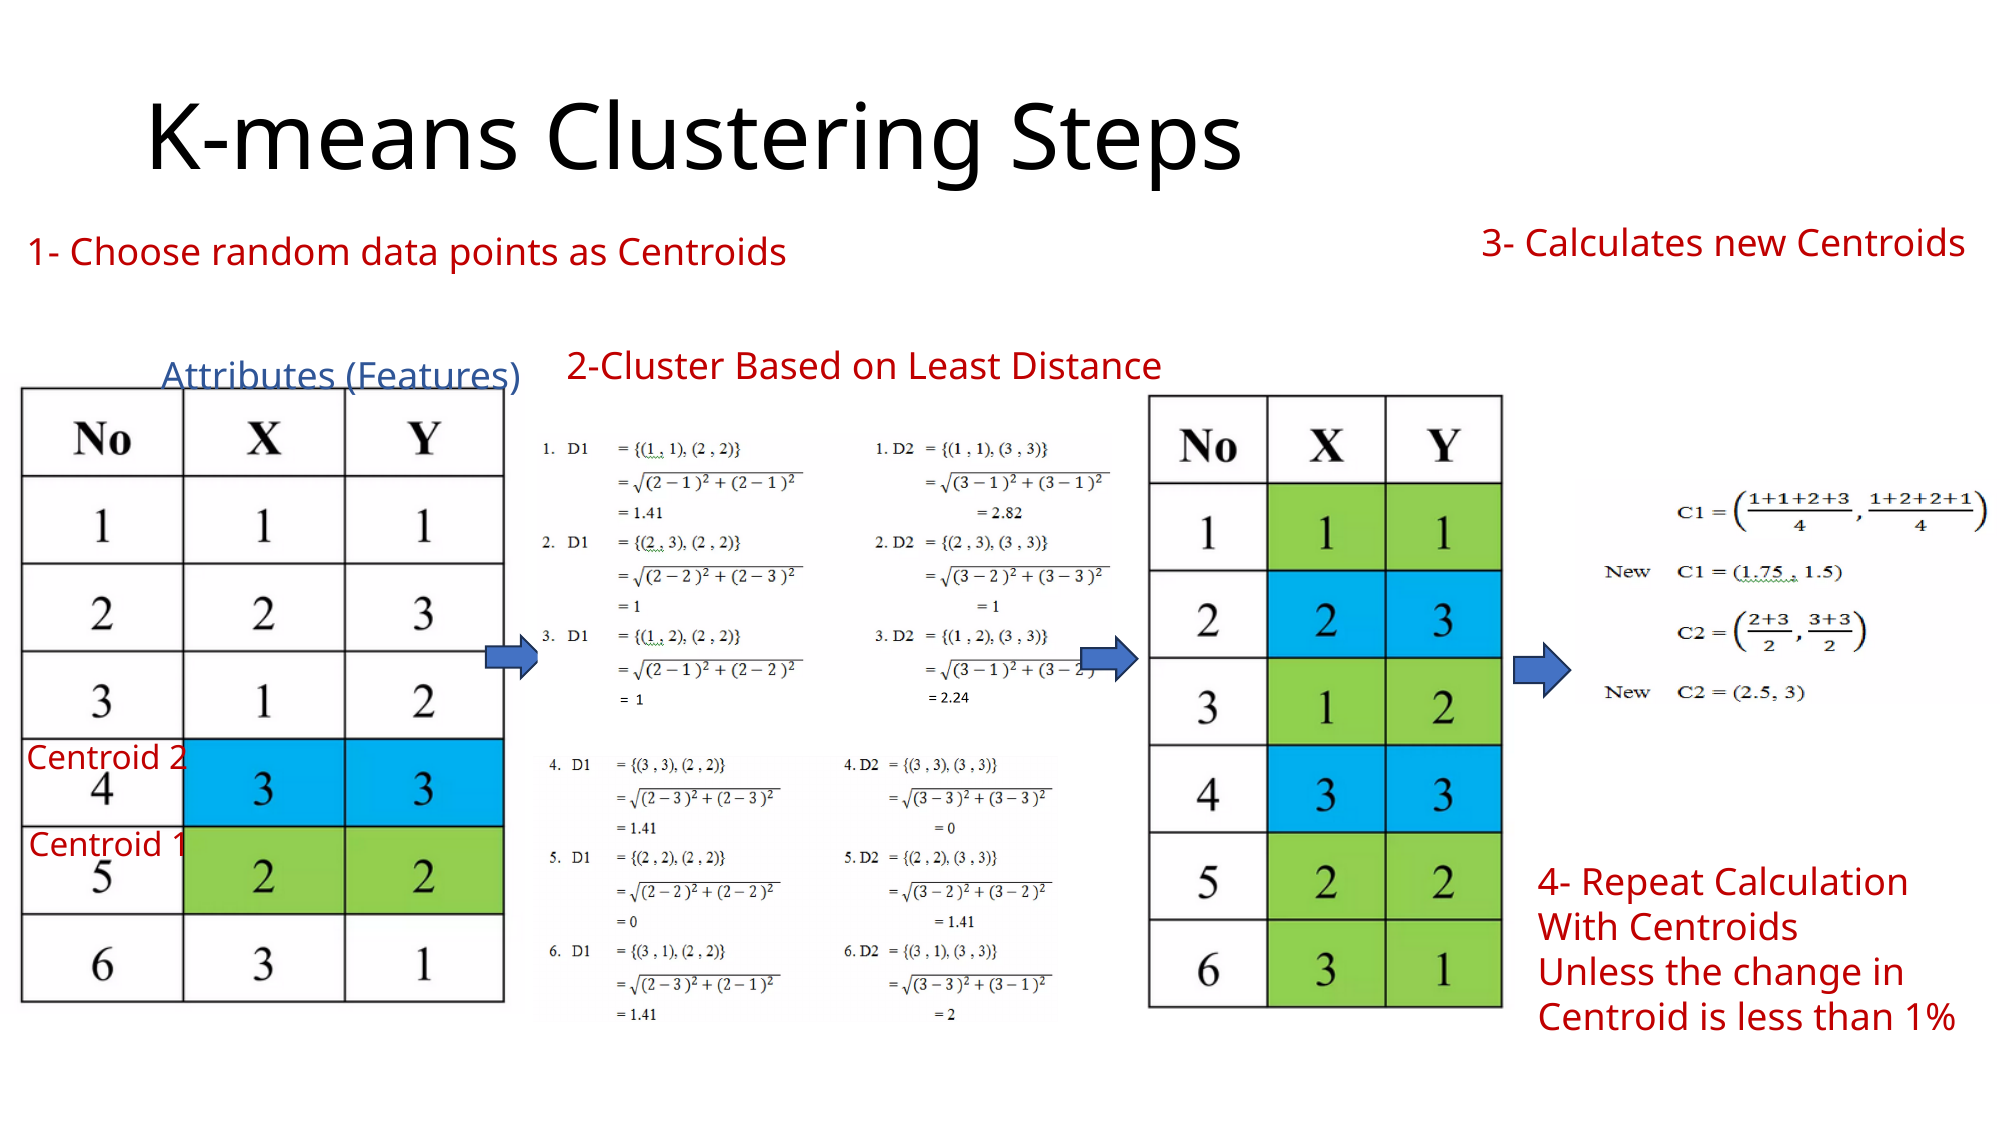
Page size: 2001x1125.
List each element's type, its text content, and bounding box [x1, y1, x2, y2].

text_box Attributes (Features) [146, 344, 1146, 405]
text_box [1515, 641, 1572, 699]
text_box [0, 373, 525, 1014]
text_box [1112, 635, 1139, 683]
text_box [1146, 390, 1515, 1010]
text_box [525, 638, 537, 676]
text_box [537, 433, 1112, 707]
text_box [1575, 479, 2000, 704]
text_box 2-Cluster Based on Least Distance [551, 334, 1183, 395]
text_box 3- Calculates new Centroids [1466, 211, 2000, 272]
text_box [533, 756, 1058, 1022]
text_box 1- Choose random data points as Centroids [11, 220, 1012, 281]
title K-means Clustering Steps [129, 31, 1855, 249]
text_box 4- Repeat Calculation With Centroids Unless the change in Centroid is less than 1% [1523, 850, 2000, 1046]
